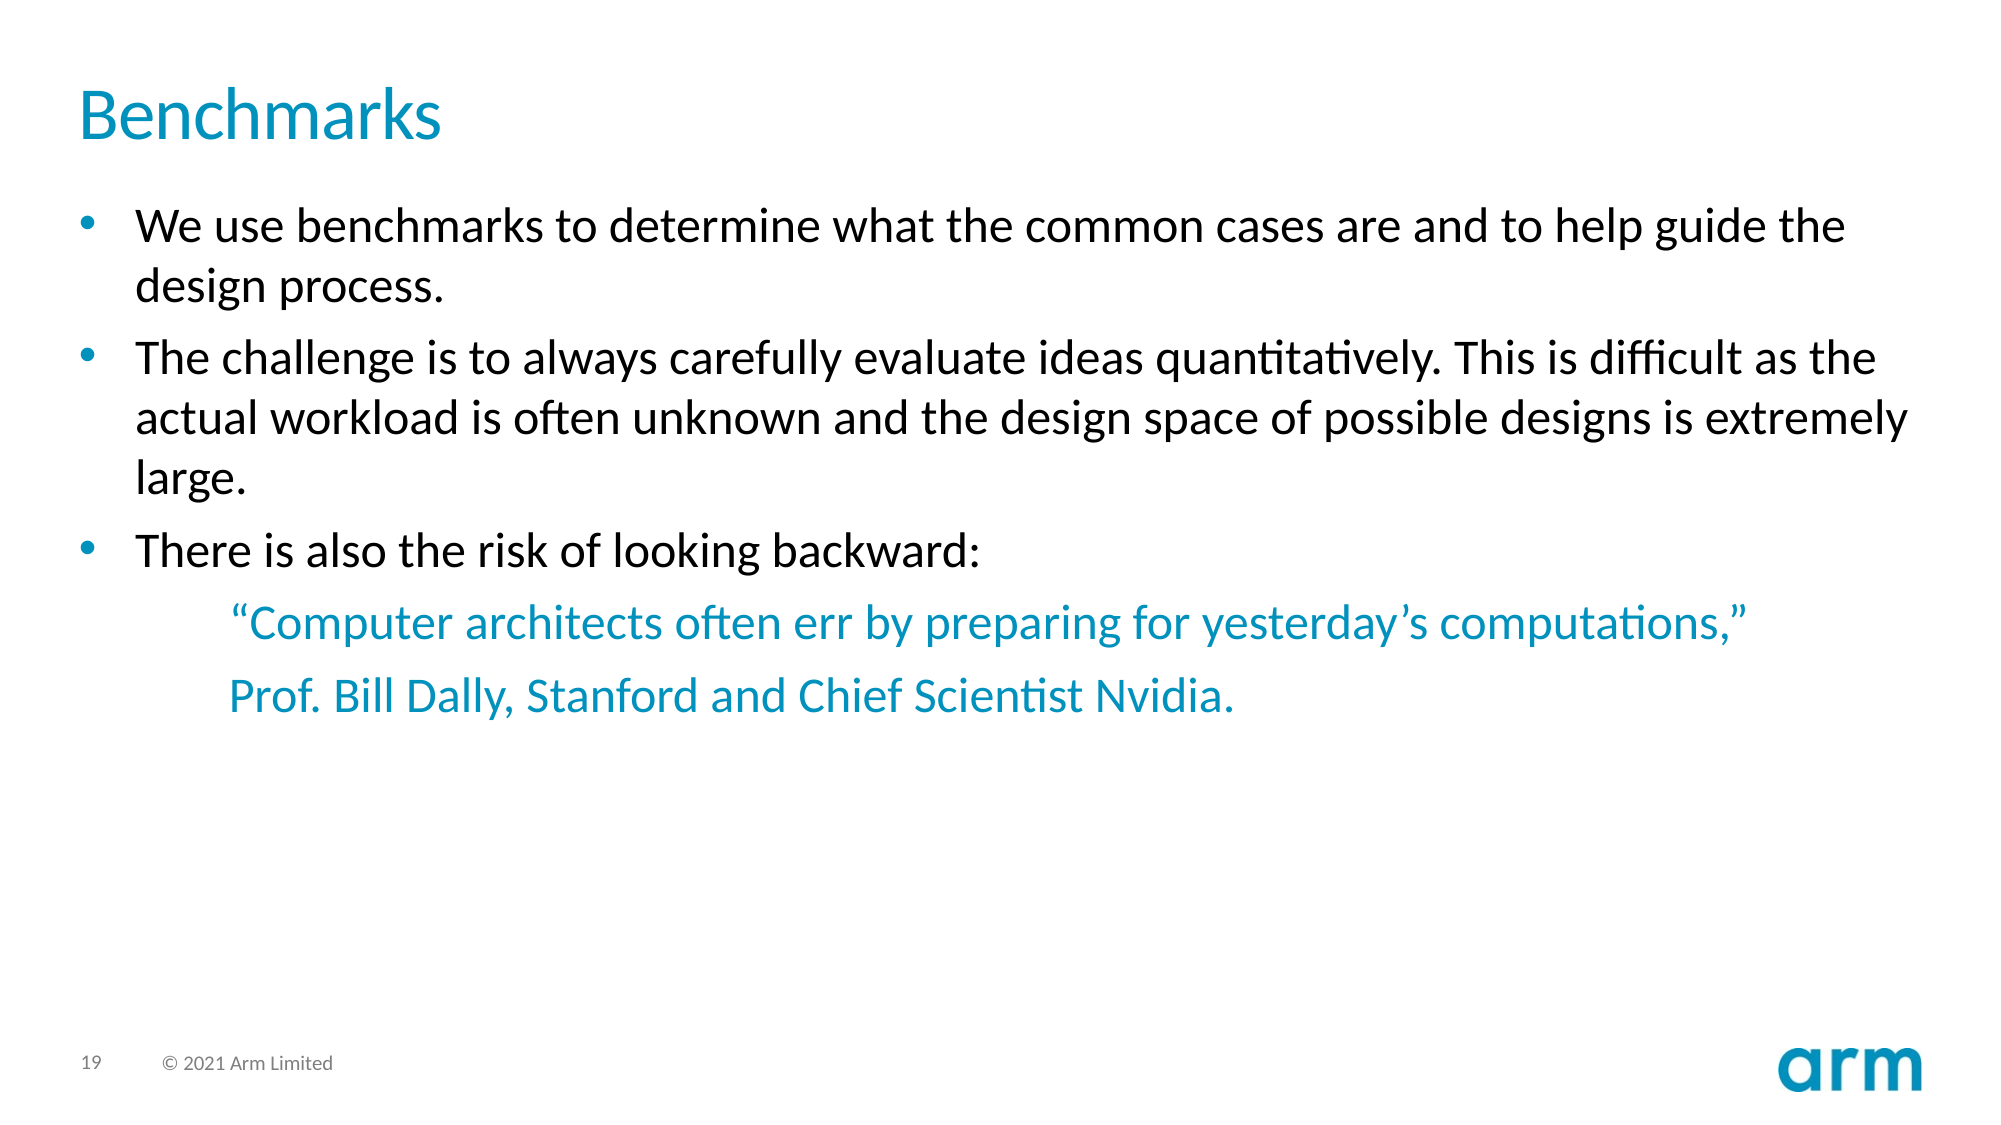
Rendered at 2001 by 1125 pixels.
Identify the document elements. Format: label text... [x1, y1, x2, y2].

title Benchmarks [78, 78, 1922, 186]
picture [1778, 1048, 1794, 1067]
picture [1788, 1056, 1812, 1083]
list We use benchmarks to determine what the common cases are and to help guide the design process. The challenge is to always carefully evaluate ideas quantitatively. This is difficult as the actual workload is often unknown and the design space of possible designs is extremely large. There is also the risk of looking backward: “Computer architects often err by preparing for yesterday’s computations,” Prof. Bill Dally, Stanford and Chief Scientist Nvidia. [78, 192, 1922, 1004]
picture [1889, 1048, 1903, 1053]
picture [1778, 1072, 1794, 1092]
picture [1911, 1048, 1922, 1062]
picture [1803, 1048, 1922, 1092]
